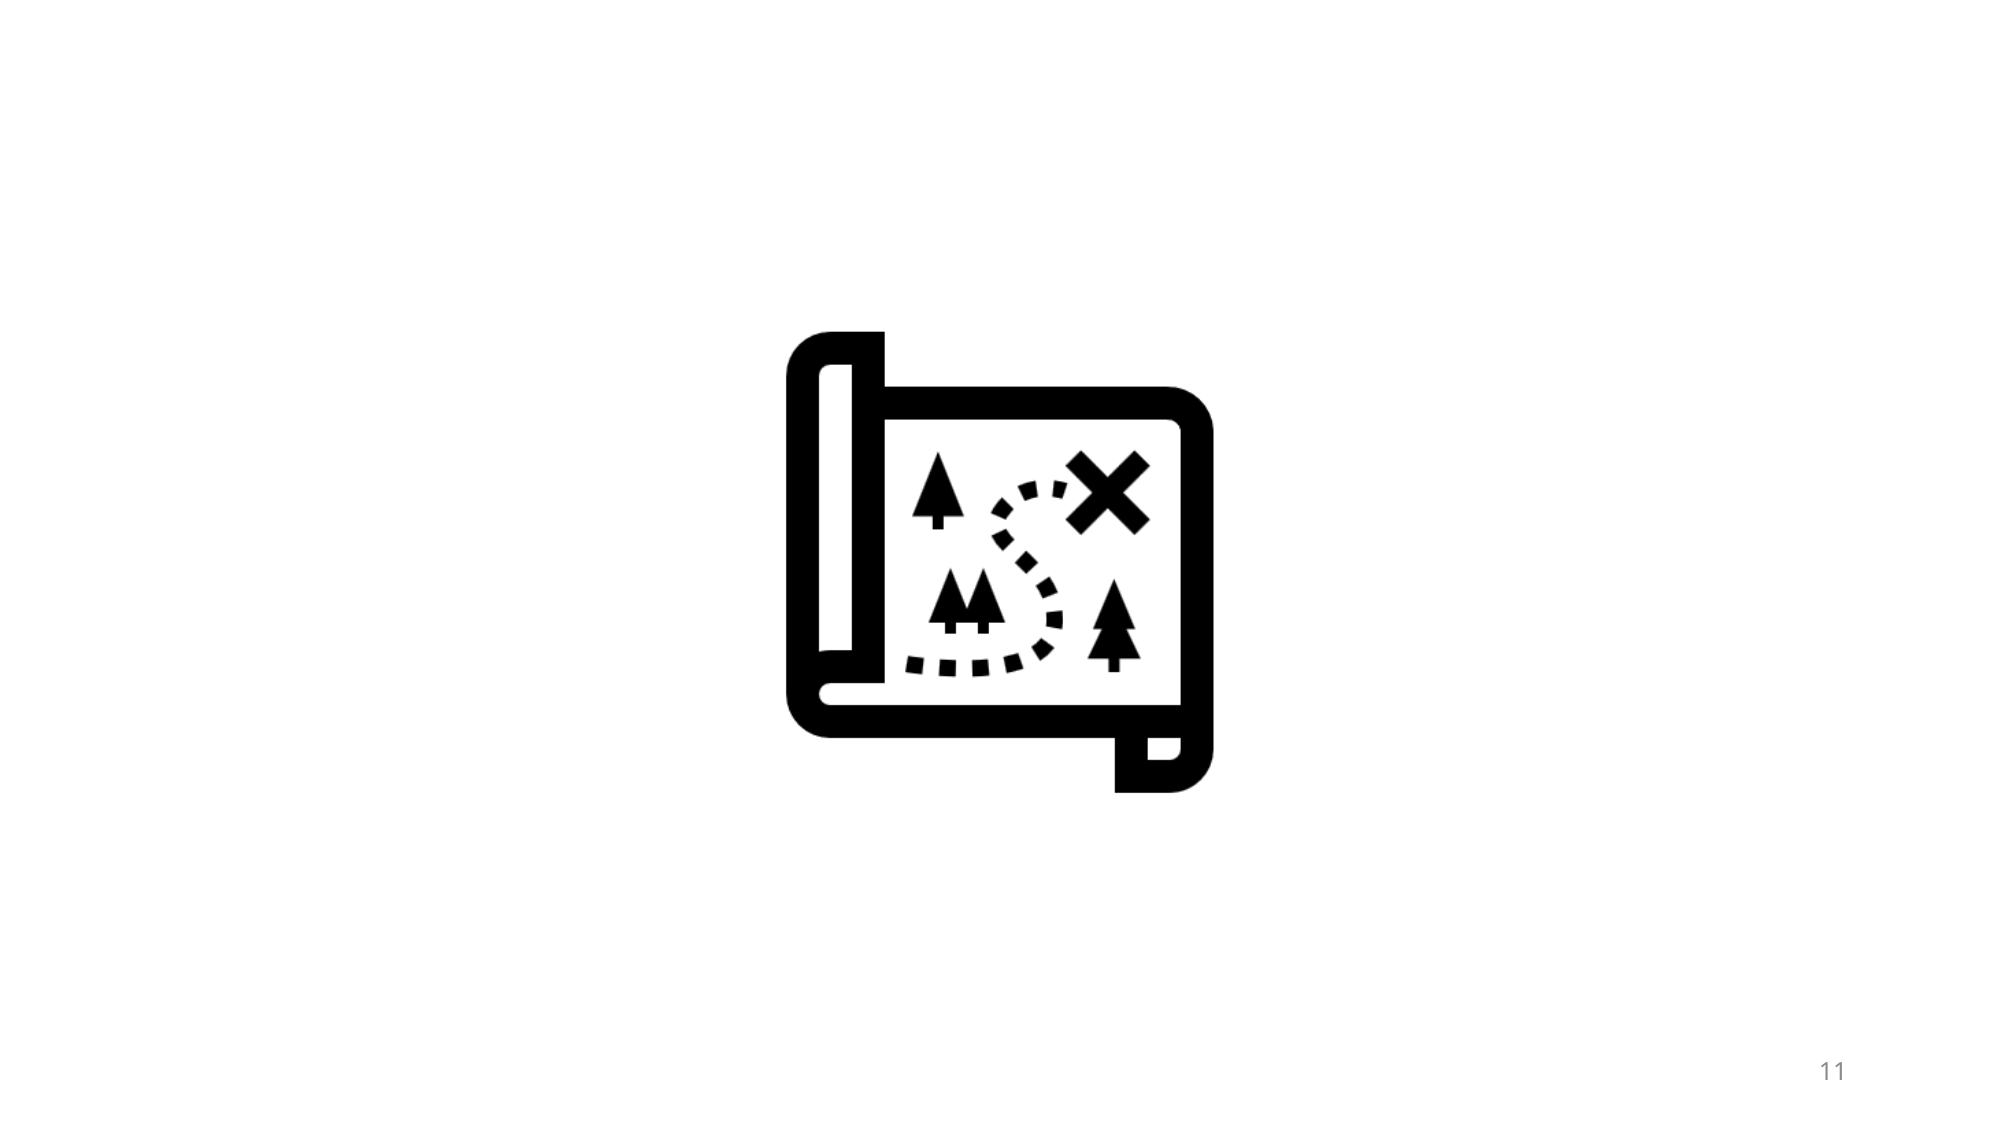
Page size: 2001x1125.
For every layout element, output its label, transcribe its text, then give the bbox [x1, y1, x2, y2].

picture [737, 299, 1263, 826]
slide_number 11 [1412, 1042, 1863, 1103]
